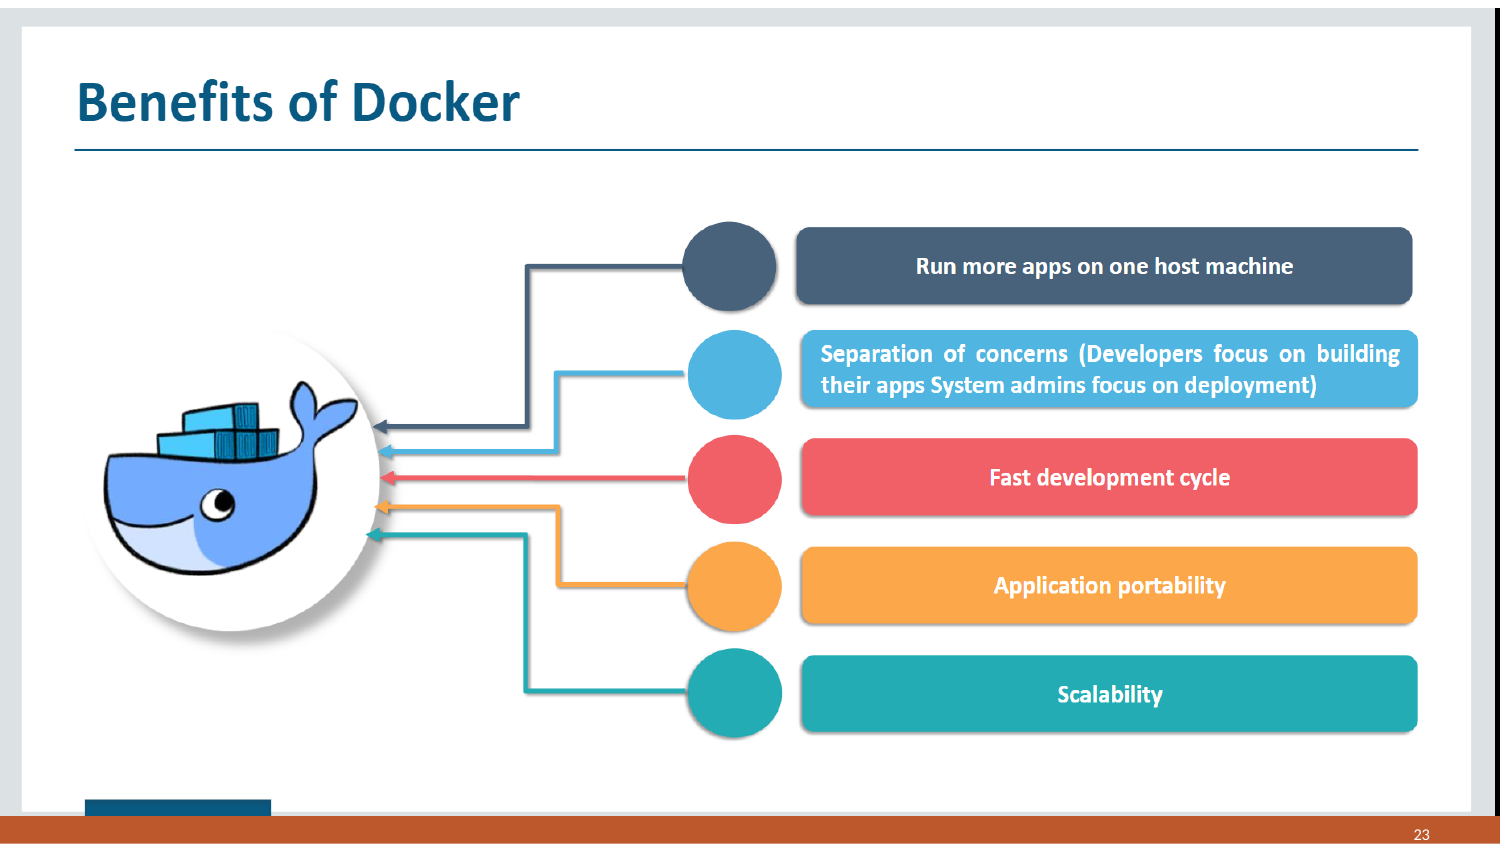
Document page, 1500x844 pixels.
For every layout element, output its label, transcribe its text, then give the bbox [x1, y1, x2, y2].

picture [0, 8, 1500, 817]
slide_number 23 [1357, 823, 1445, 844]
